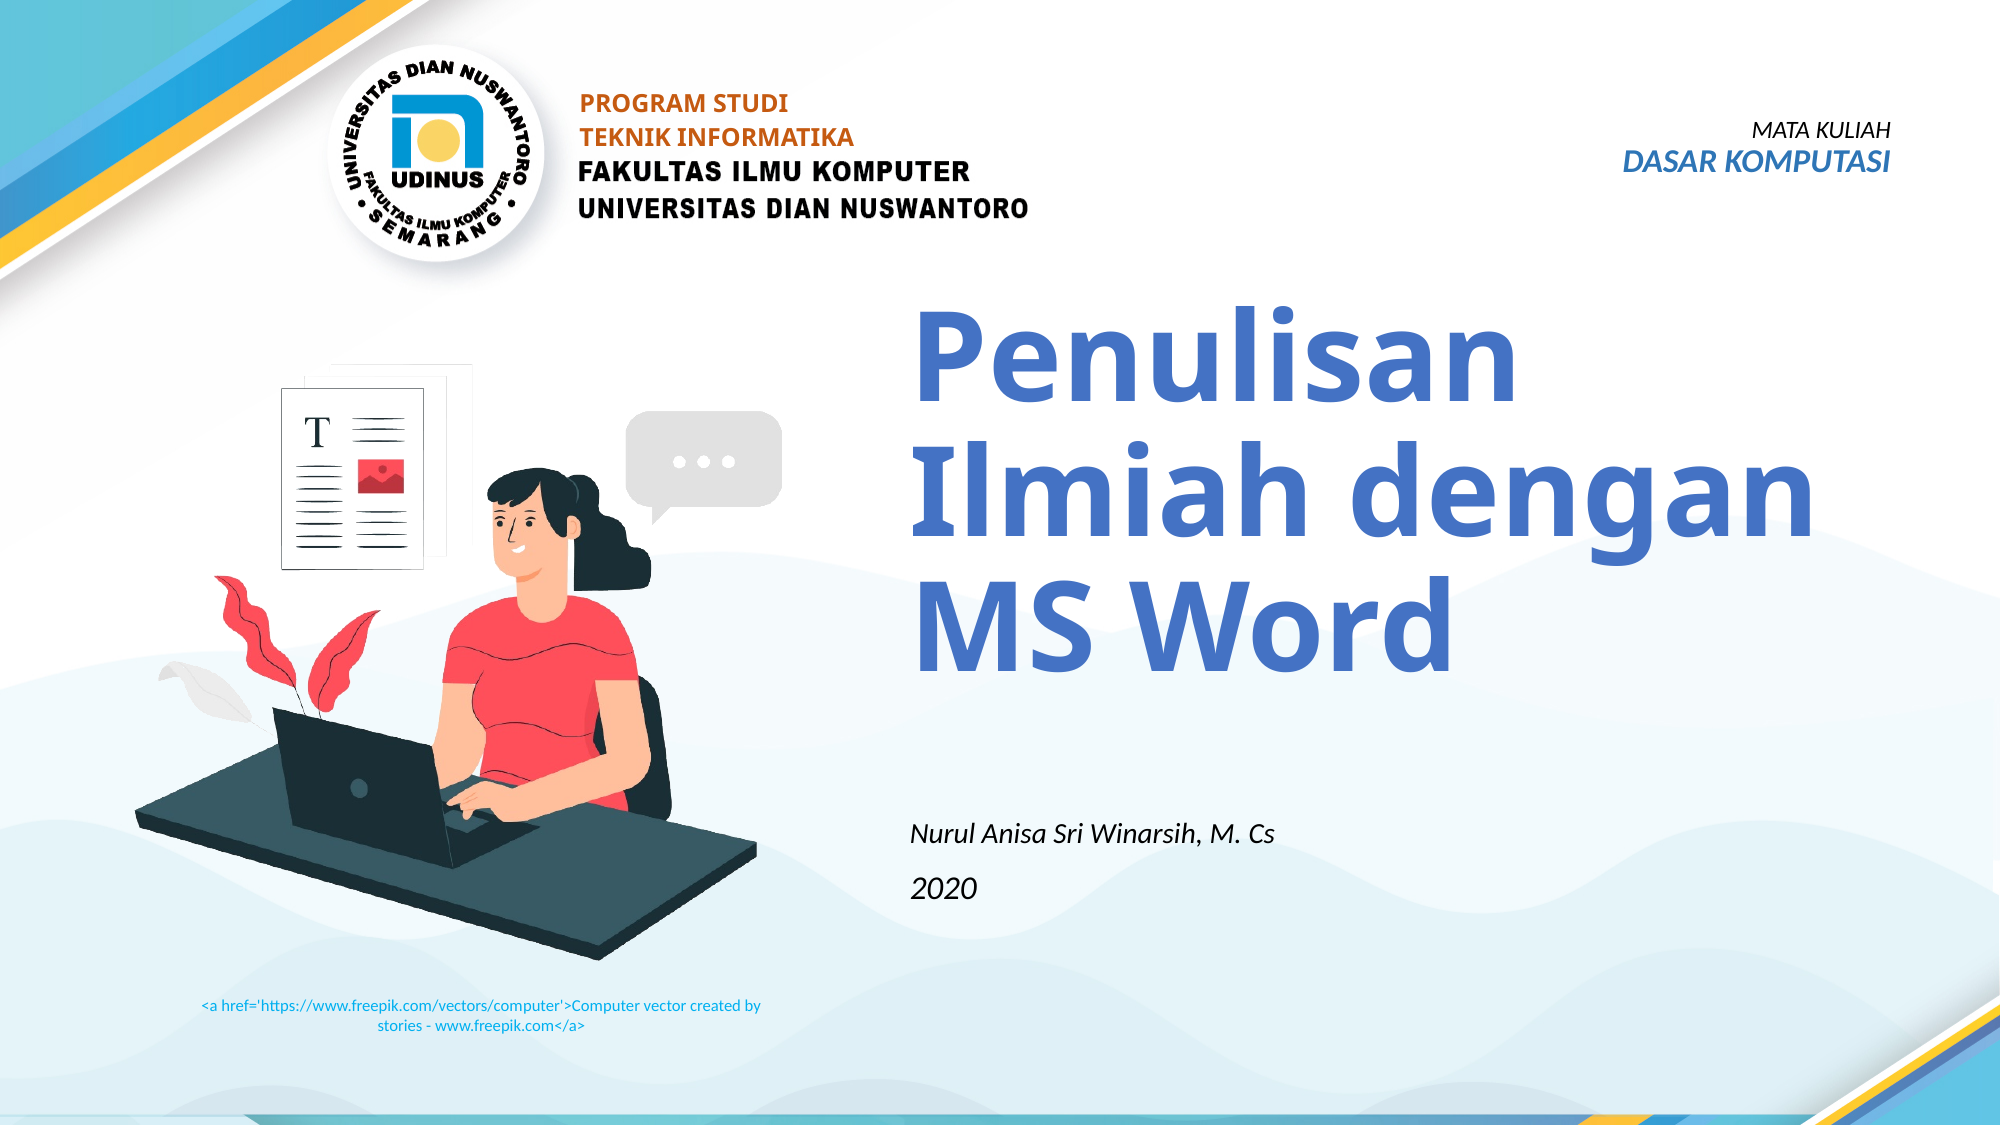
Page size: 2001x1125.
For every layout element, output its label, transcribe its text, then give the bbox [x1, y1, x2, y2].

text_box MATA KULIAH DASAR KOMPUTASI [1529, 109, 1907, 221]
text_box [365, 34, 953, 130]
picture [0, 0, 2000, 1125]
subtitle Nurul Anisa Sri Winarsih, M. Cs 2020 [895, 739, 1679, 936]
title Penulisan Ilmiah dengan MS Word [895, 374, 1864, 707]
text_box PROGRAM STUDI TEKNIK INFORMATIKA [564, 70, 1199, 165]
